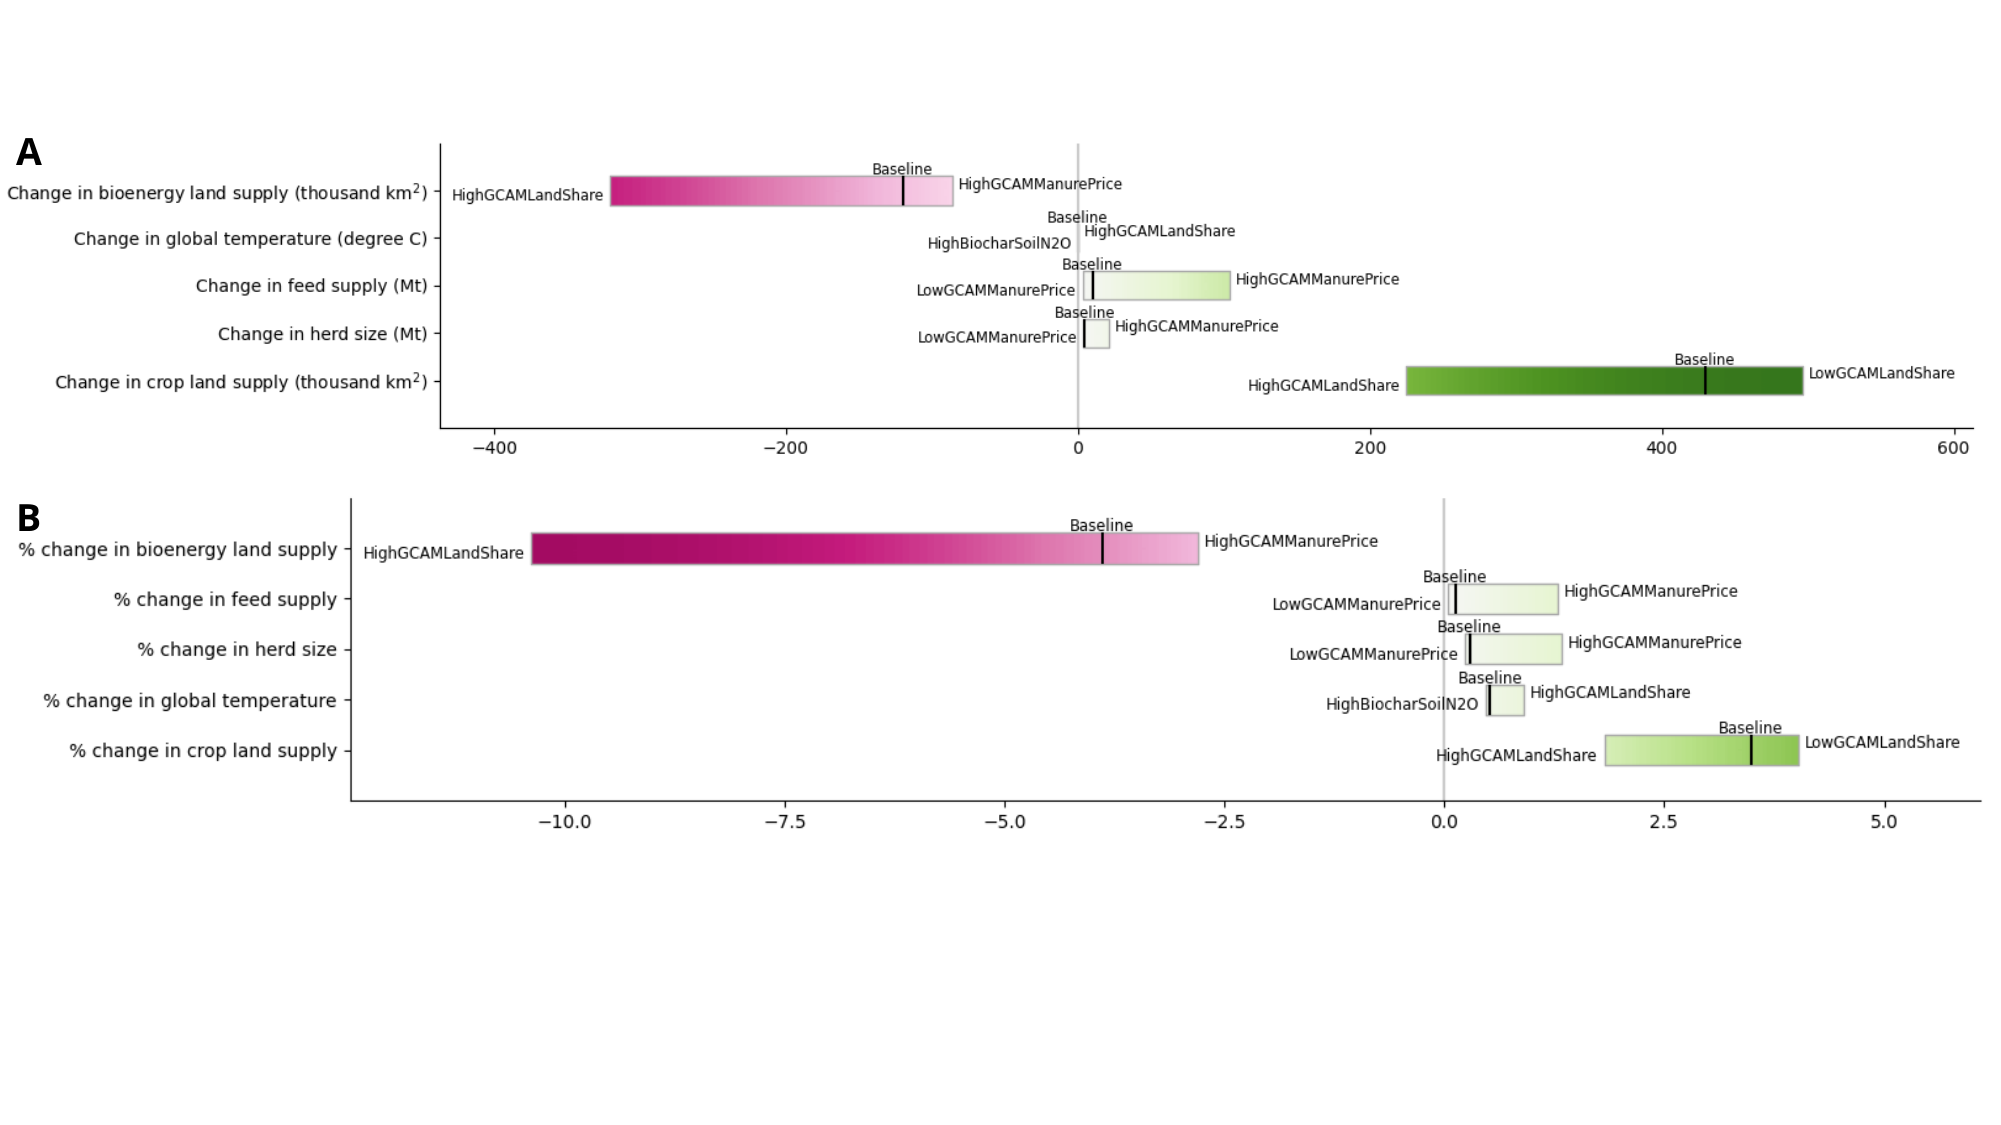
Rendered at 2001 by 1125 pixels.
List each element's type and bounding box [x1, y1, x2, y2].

picture [0, 114, 2000, 471]
picture [0, 476, 2000, 844]
